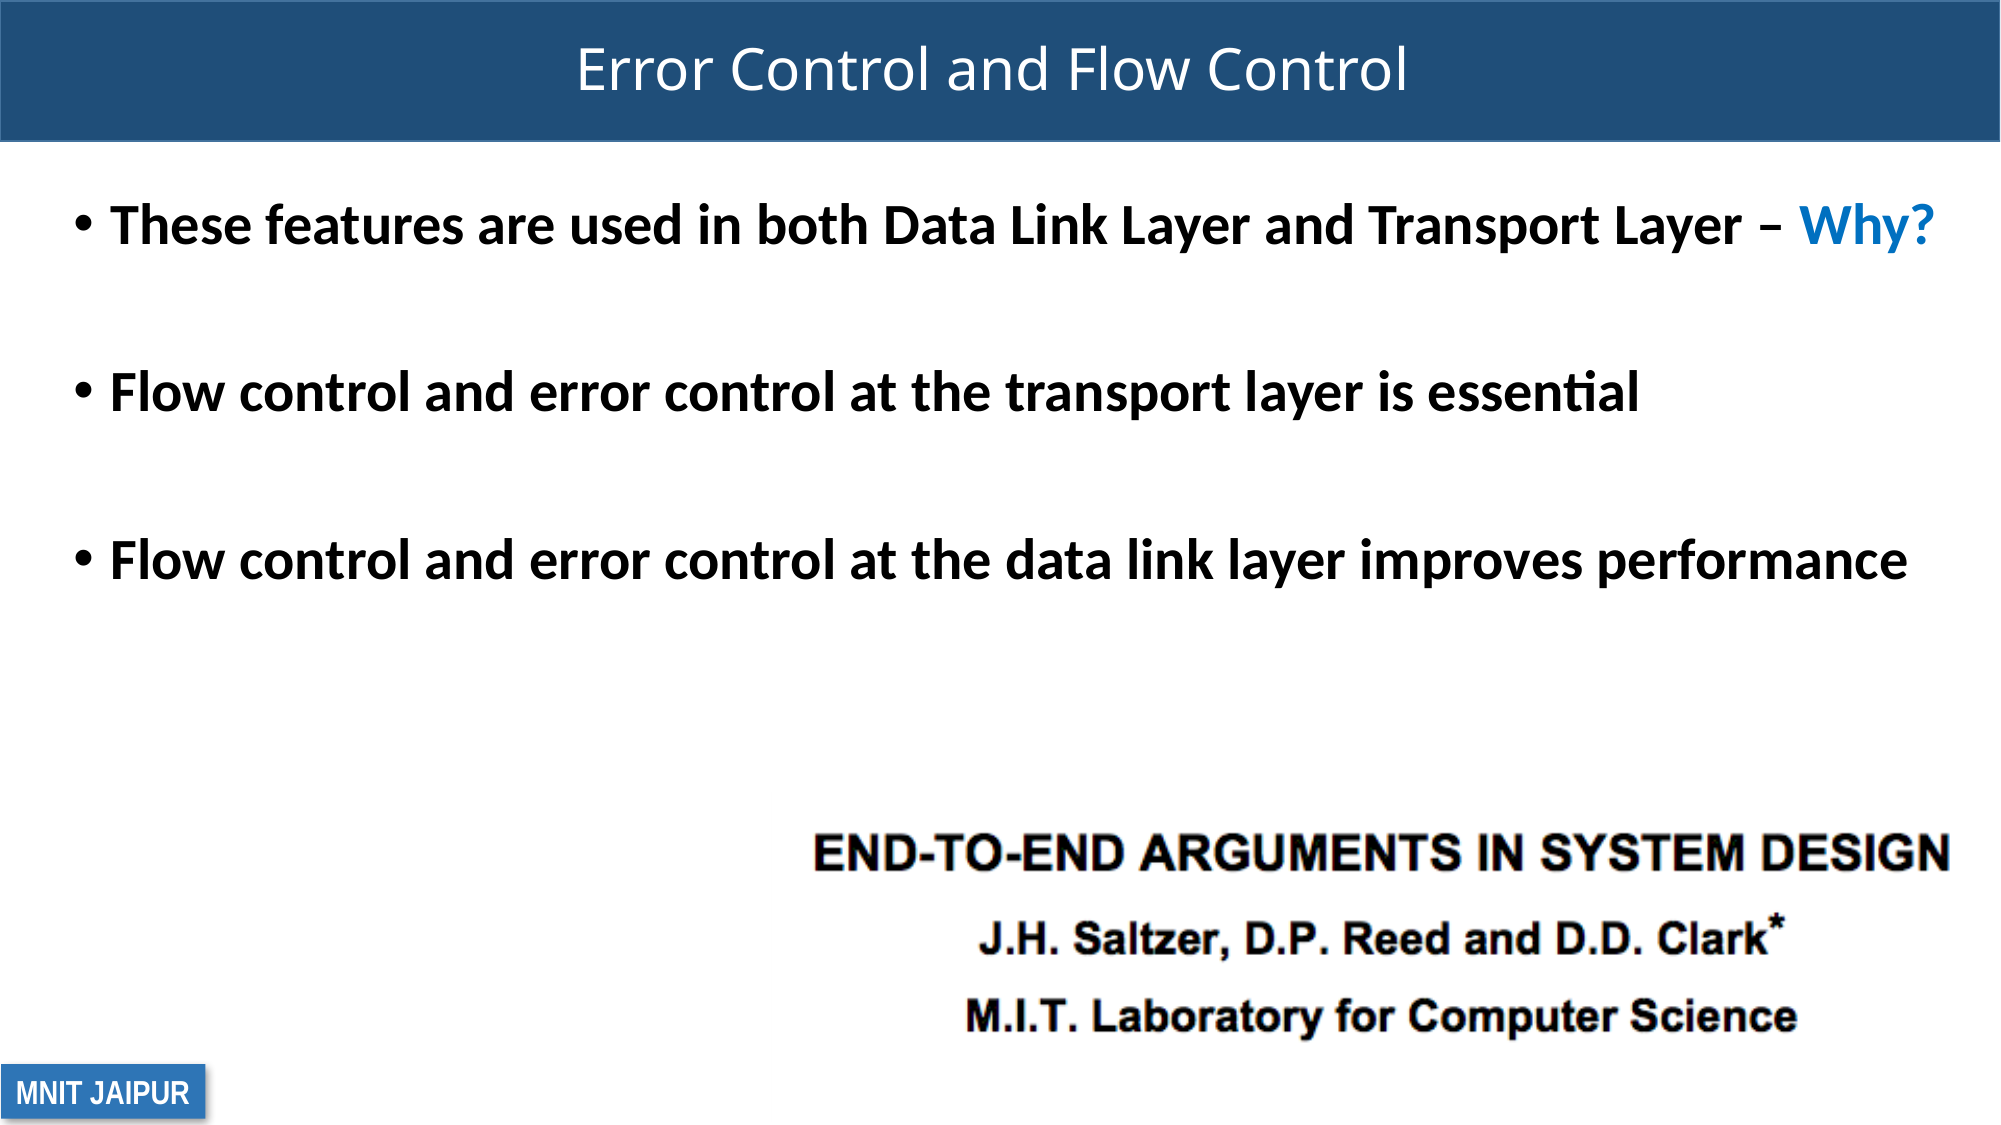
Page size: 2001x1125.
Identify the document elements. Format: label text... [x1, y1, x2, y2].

title Error Control and Flow Control [0, 1, 2000, 141]
picture [770, 792, 2000, 1122]
list These features are used in both Data Link Layer and Transport Layer – Why? Flow control and error control at the transport layer is essential Flow control and error control at the data link layer improves performance [58, 186, 1954, 1065]
